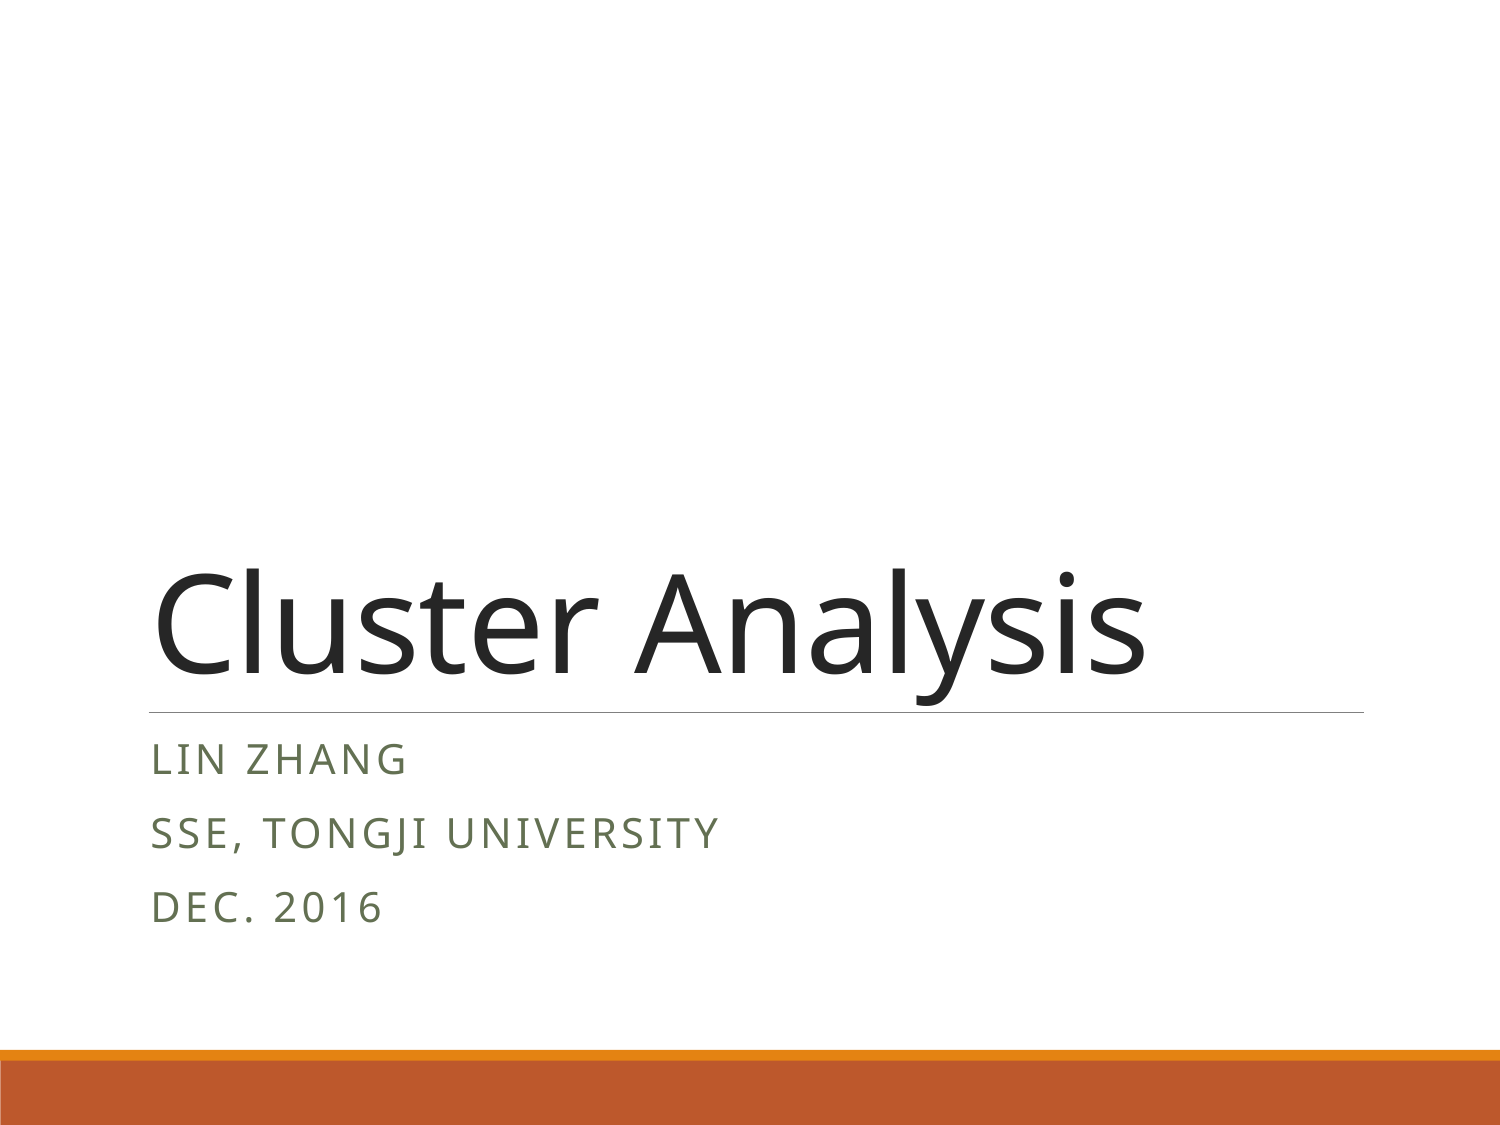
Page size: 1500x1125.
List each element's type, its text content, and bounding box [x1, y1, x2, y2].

title Cluster Analysis [135, 124, 1373, 710]
subtitle Lin zhang Sse, tongji university Dec. 2016 [135, 730, 1373, 1000]
